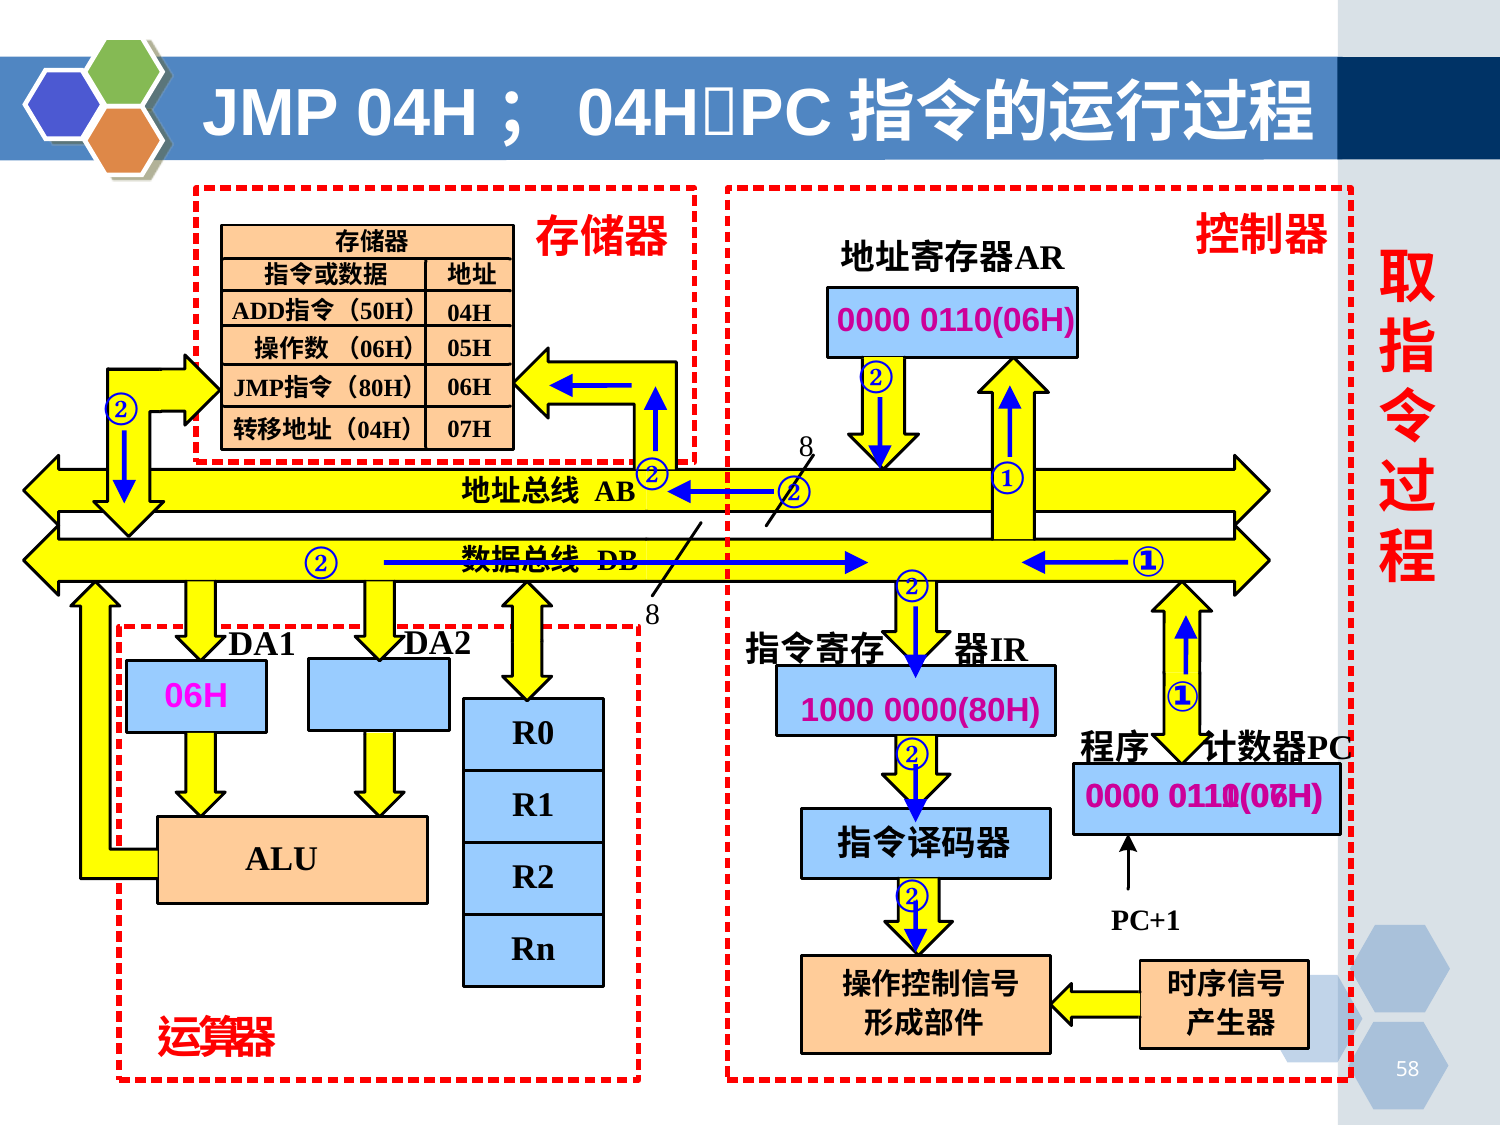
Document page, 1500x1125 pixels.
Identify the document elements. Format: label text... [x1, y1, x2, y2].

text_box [289, 526, 869, 593]
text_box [843, 341, 916, 469]
slide_number 58 [1391, 1047, 1435, 1086]
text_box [974, 385, 1046, 509]
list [17, 179, 1386, 1089]
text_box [879, 860, 951, 953]
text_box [619, 386, 692, 504]
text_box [1150, 615, 1222, 729]
title JMP 04H；04HPC指令的运行过程 [187, 62, 1436, 155]
text_box 取指令过程 [1391, 231, 1447, 597]
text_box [879, 718, 951, 823]
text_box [1021, 526, 1188, 593]
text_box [879, 550, 951, 679]
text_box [666, 455, 833, 522]
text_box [88, 373, 160, 504]
